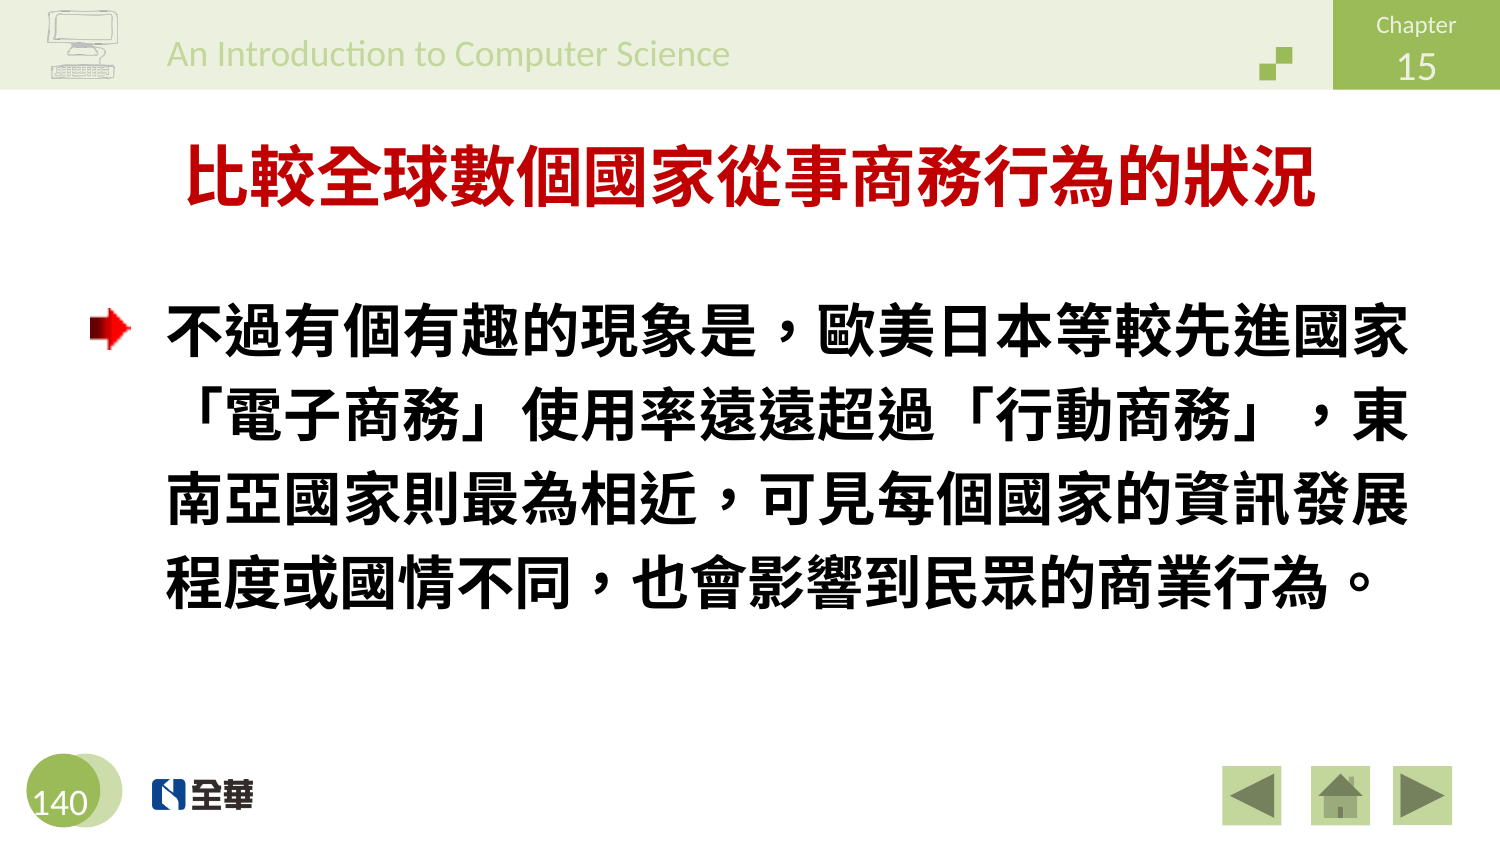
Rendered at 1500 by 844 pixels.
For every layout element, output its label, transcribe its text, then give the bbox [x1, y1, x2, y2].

picture [90, 308, 131, 350]
picture [152, 779, 253, 810]
picture [47, 10, 118, 79]
list 不過有個有趣的現象是，歐美日本等較先進國家「電子商務」使用率遠遠超過「行動商務」，東南亞國家則最為相近，可見每個國家的資訊發展程度或國情不同，也會影響到民眾的商業行為。 [75, 272, 1425, 754]
title 比較全球數個國家從事商務行為的狀況 [75, 104, 1425, 245]
